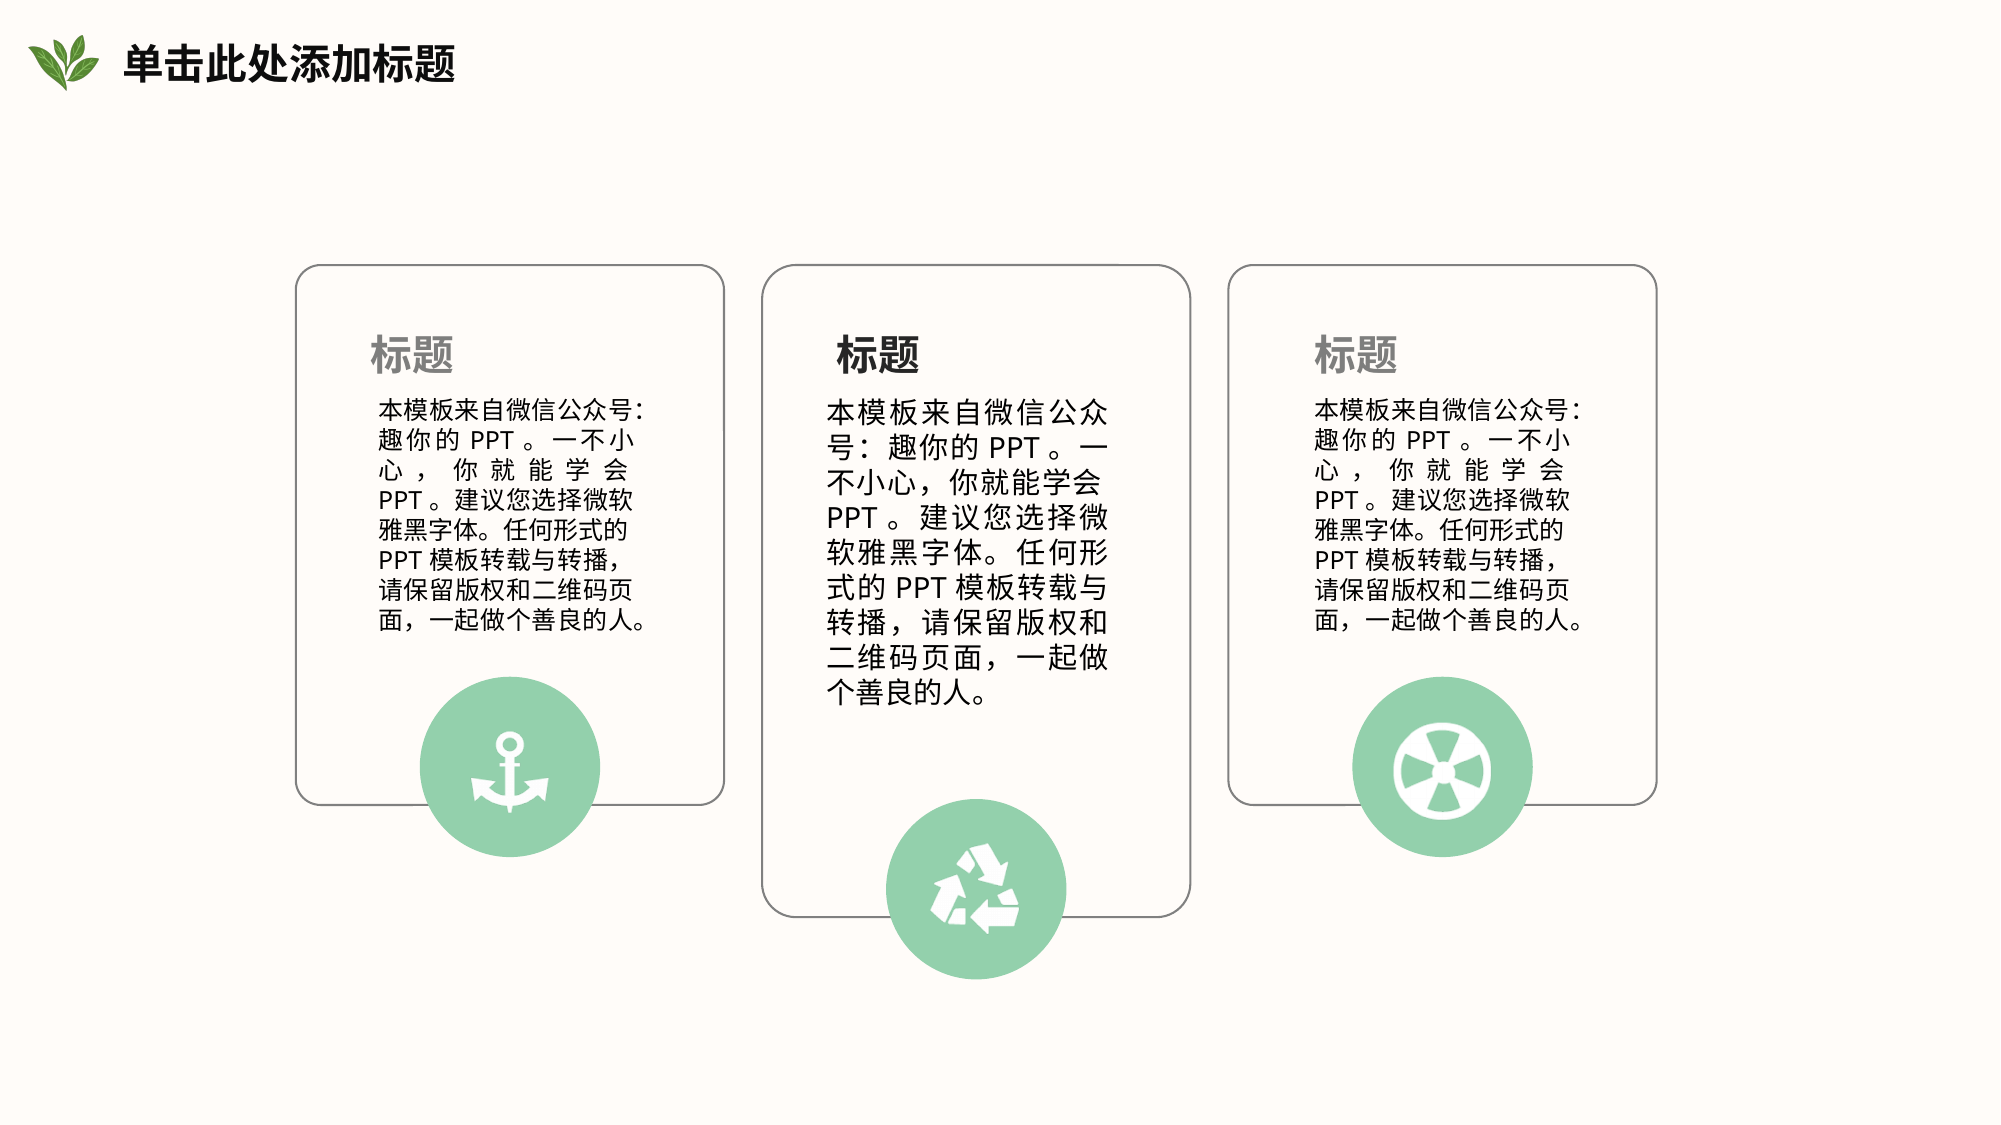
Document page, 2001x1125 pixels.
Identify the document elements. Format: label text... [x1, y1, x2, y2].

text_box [1352, 676, 1533, 858]
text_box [1299, 321, 1586, 645]
text_box [1227, 264, 1658, 807]
text_box 单击此处添加标题 [107, 30, 472, 96]
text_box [811, 321, 1124, 721]
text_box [419, 676, 601, 858]
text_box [355, 321, 650, 645]
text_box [886, 798, 1067, 980]
text_box [294, 264, 726, 807]
text_box [761, 263, 1192, 919]
picture [28, 35, 99, 91]
